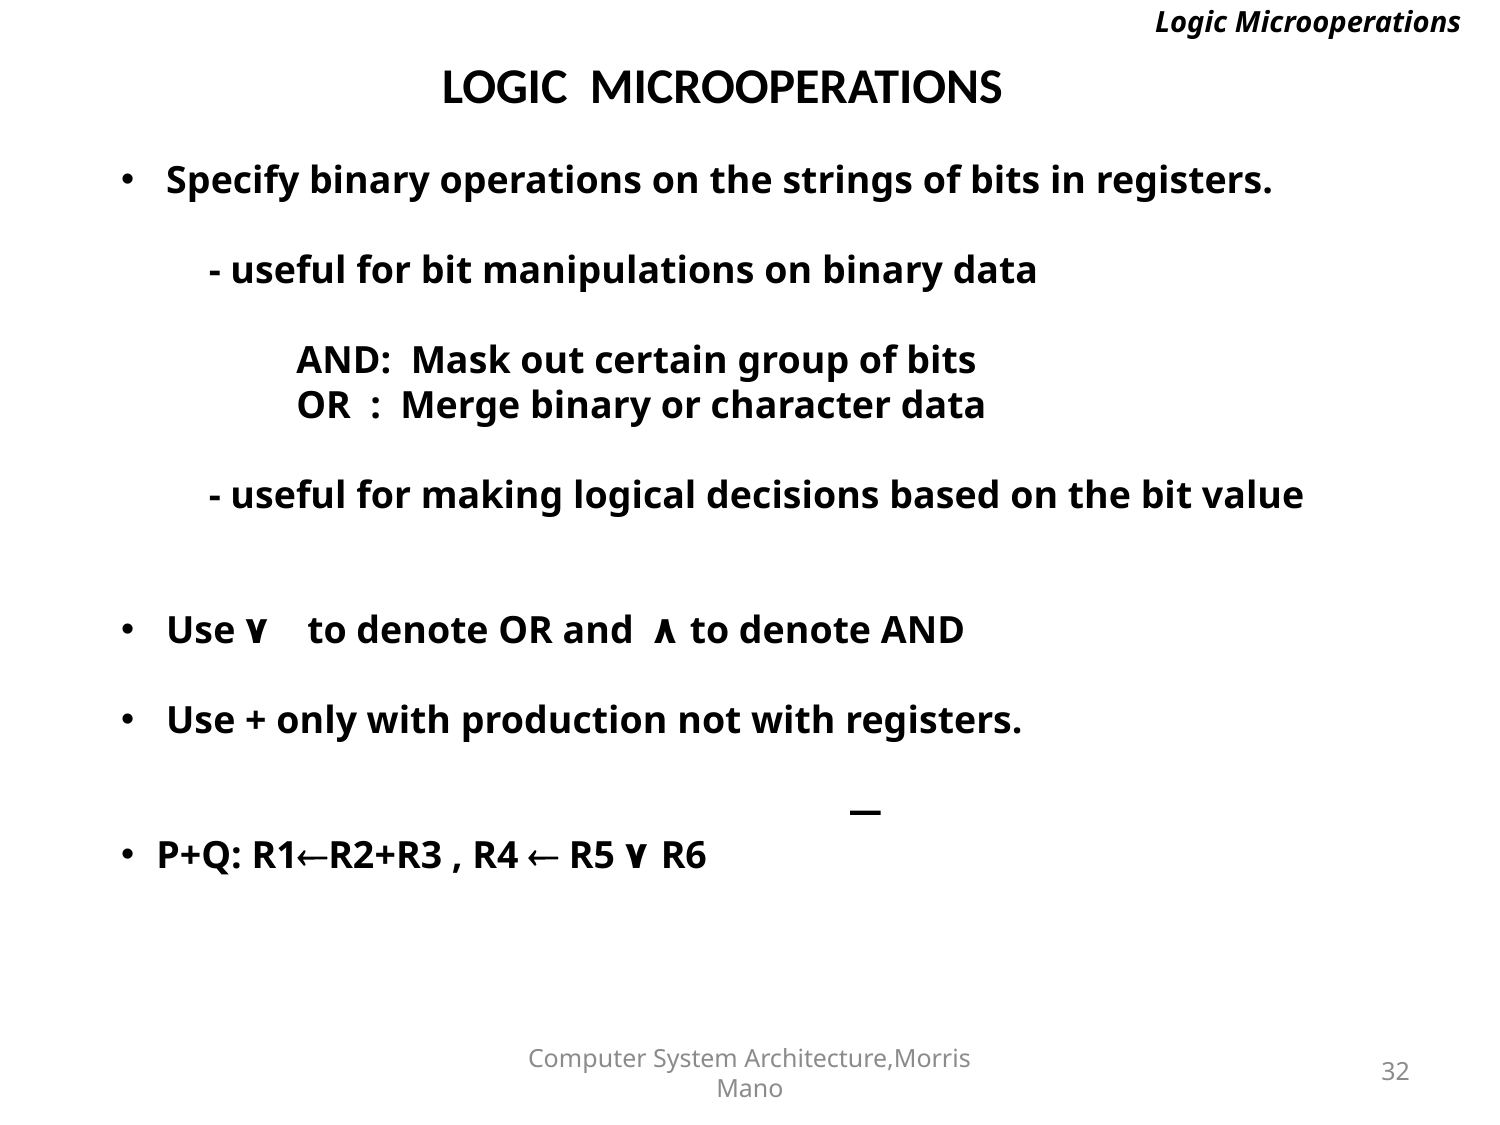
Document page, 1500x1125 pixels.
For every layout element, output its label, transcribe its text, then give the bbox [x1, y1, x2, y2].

footer Computer System Architecture,Morris Mano [512, 1042, 988, 1103]
slide_number 32 [1074, 1042, 1425, 1103]
text_box Logic Microoperations [1139, 0, 1477, 46]
text_box Specify binary operations on the strings of bits in registers. - useful for bit manipulations on binary data AND: Mask out certain group of bits OR : Merge binary or character data - useful for making logical decisions based on the bit value Use ۷ to denote OR and ۸ to denote AND Use + only with production not with registers. P+Q: R1R2+R3 , R4  R5 ۷ R6 [110, 152, 1438, 1016]
title LOGIC MICROOPERATIONS [0, 49, 1446, 247]
